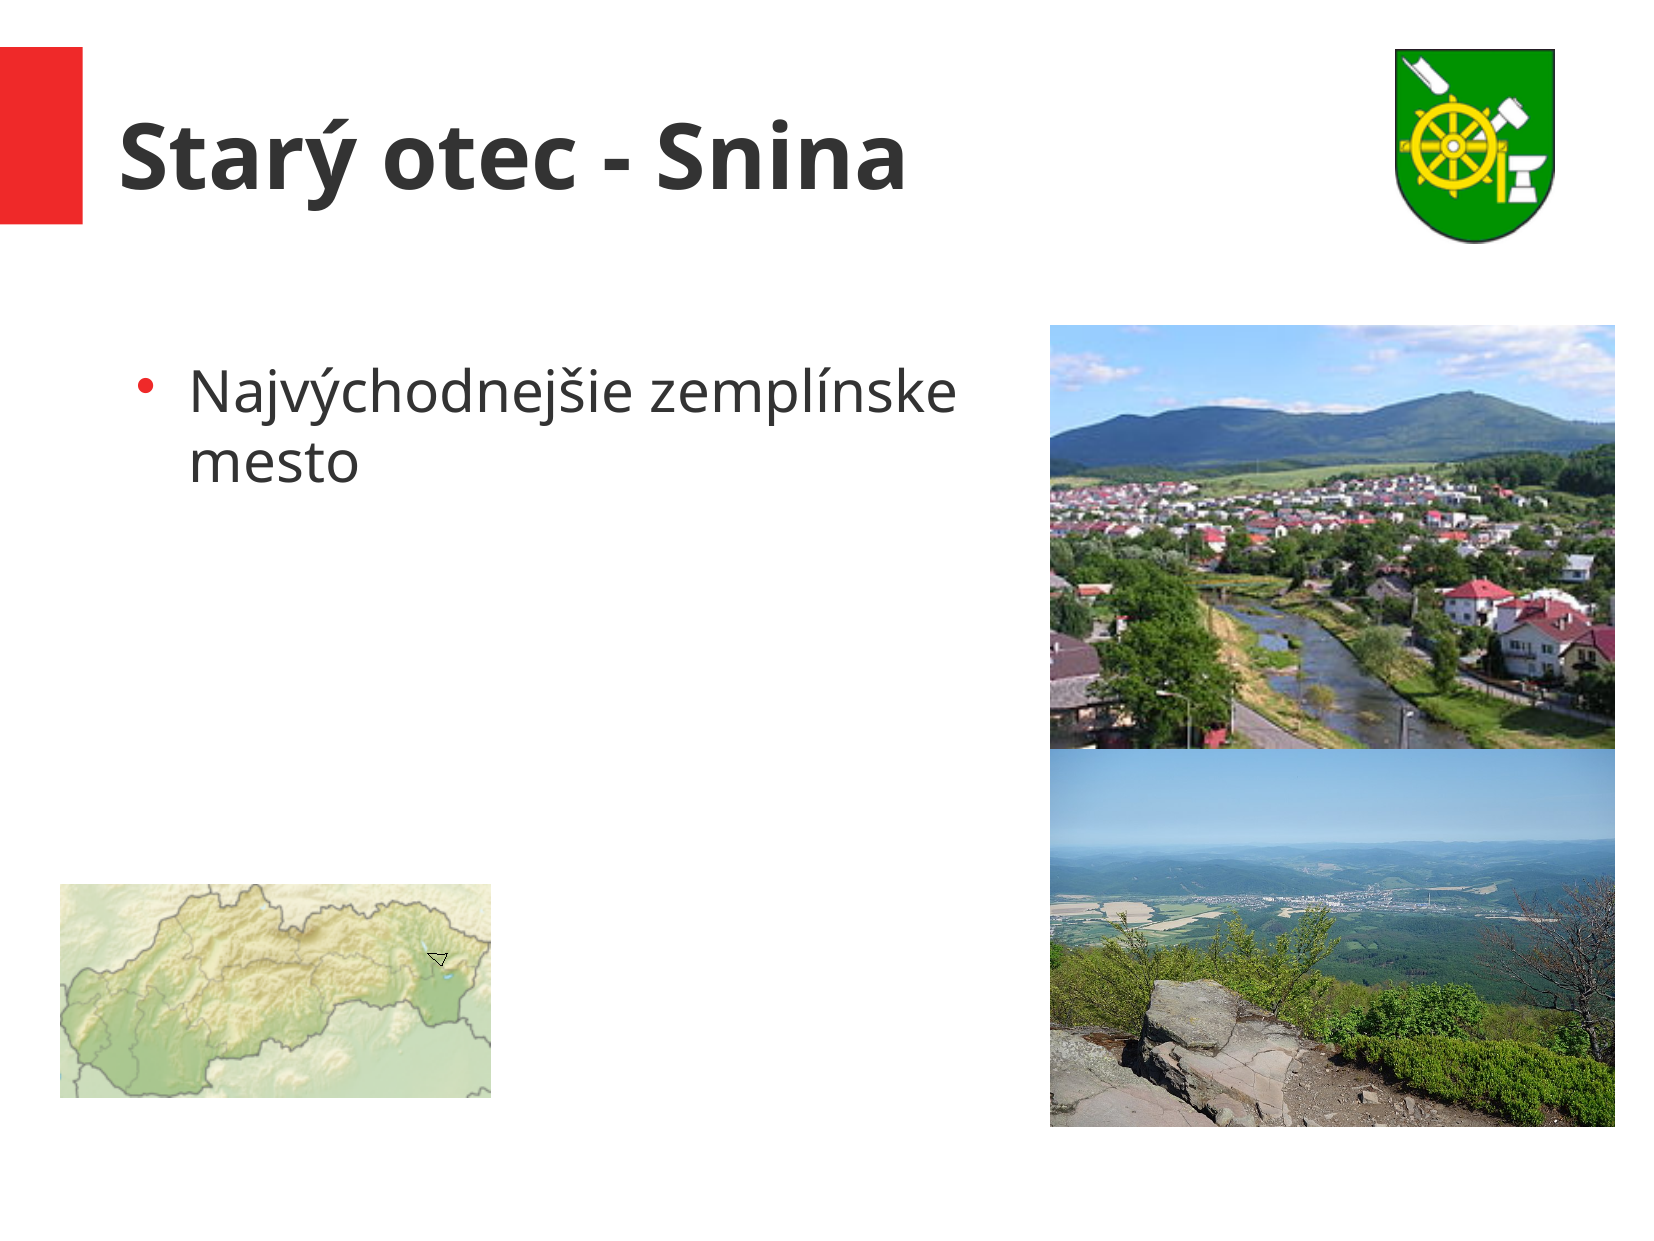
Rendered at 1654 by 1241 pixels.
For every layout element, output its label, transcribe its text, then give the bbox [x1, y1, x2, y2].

picture [1049, 325, 1615, 1127]
picture [1394, 49, 1555, 245]
text_box Starý otec - Snina [118, 49, 1571, 257]
picture [59, 884, 492, 1098]
text_box Najvýchodnejšie zemplínske mesto [118, 354, 1035, 1074]
